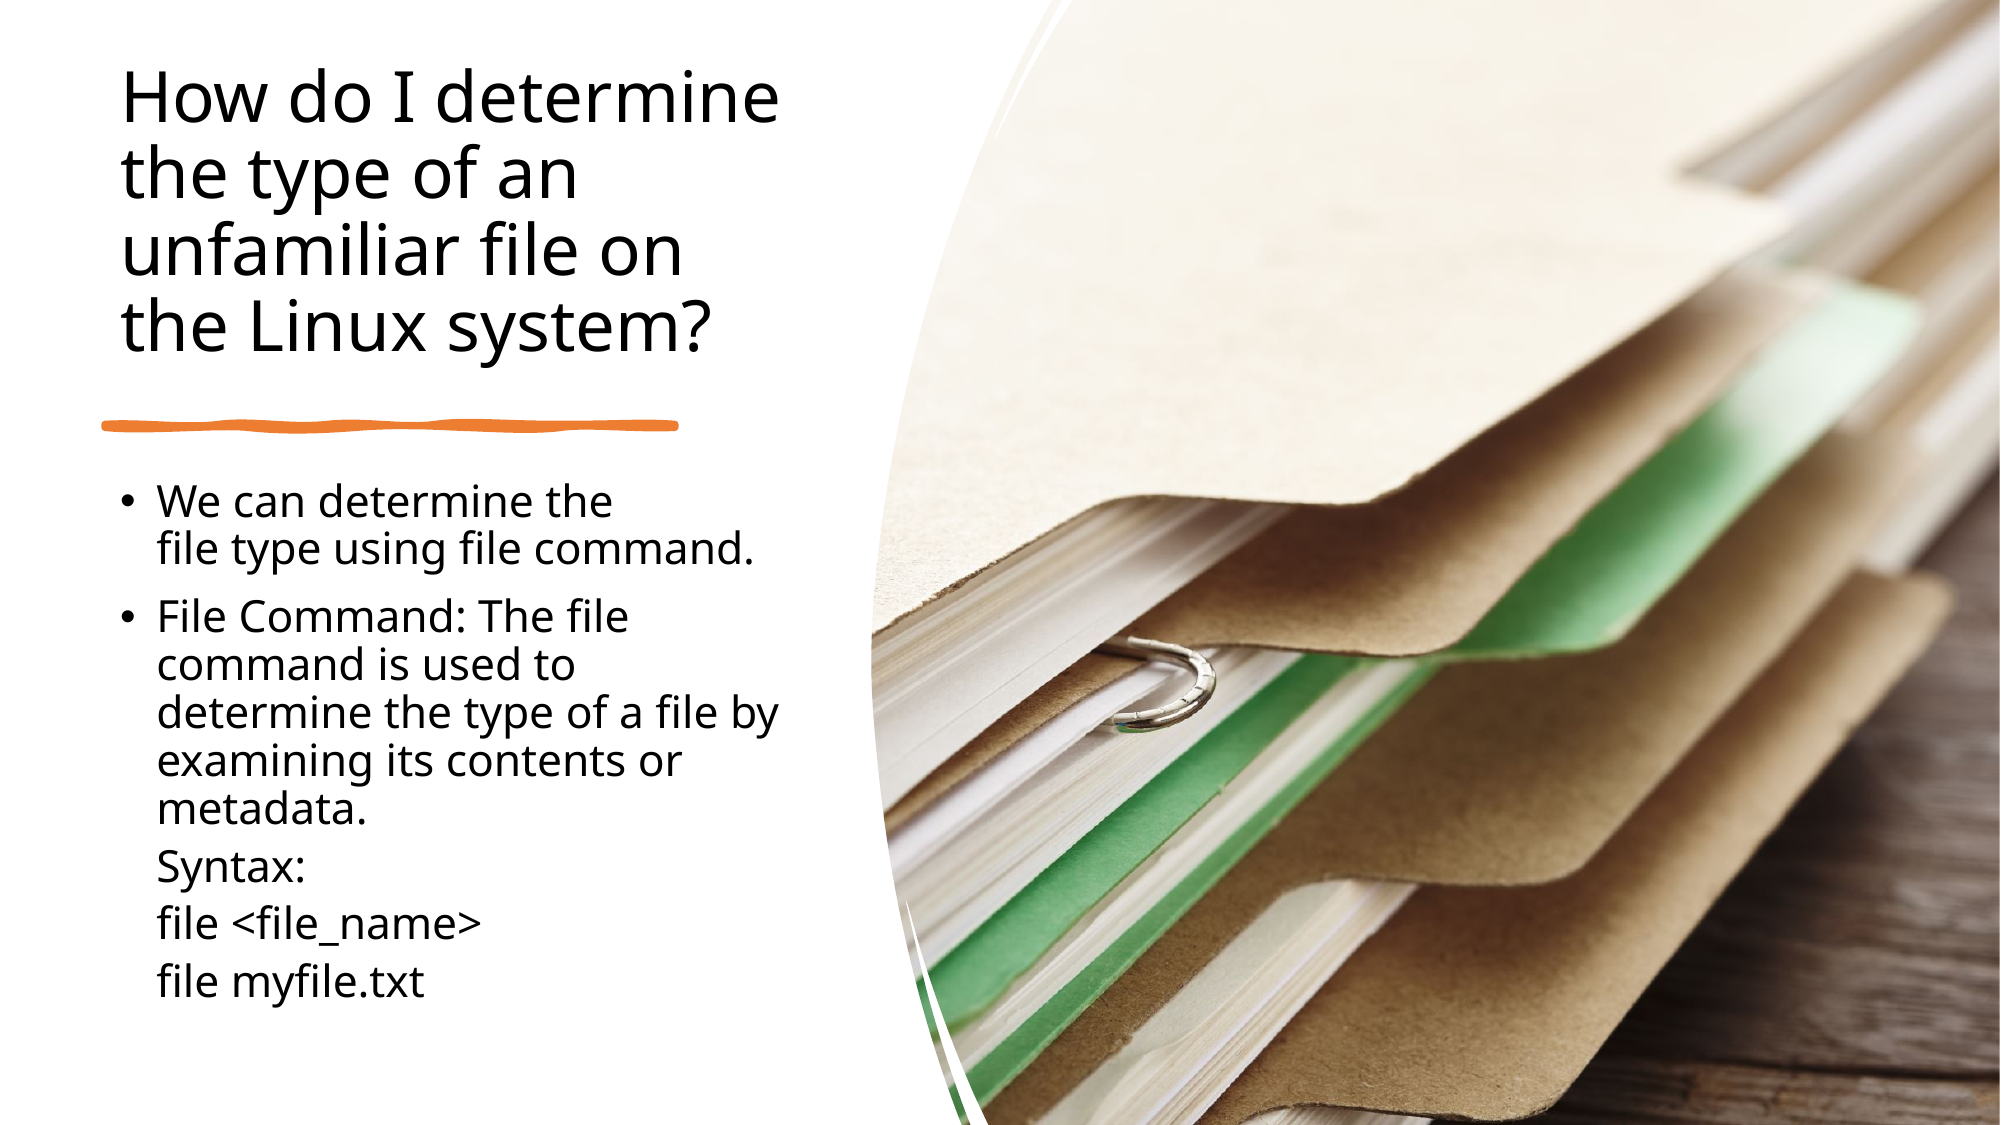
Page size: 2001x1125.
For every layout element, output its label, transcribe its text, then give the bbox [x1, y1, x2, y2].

text_box [0, 0, 871, 1125]
title How do I determine the type of an unfamiliar file on the Linux system? [105, 53, 822, 375]
text_box [103, 421, 676, 431]
picture [871, 0, 2000, 1125]
list We can determine the file type using file command. File Command: The file command is used to determine the type of a file by examining its contents or metadata. Syntax: file <file_name> file myfile.txt [105, 471, 802, 1016]
